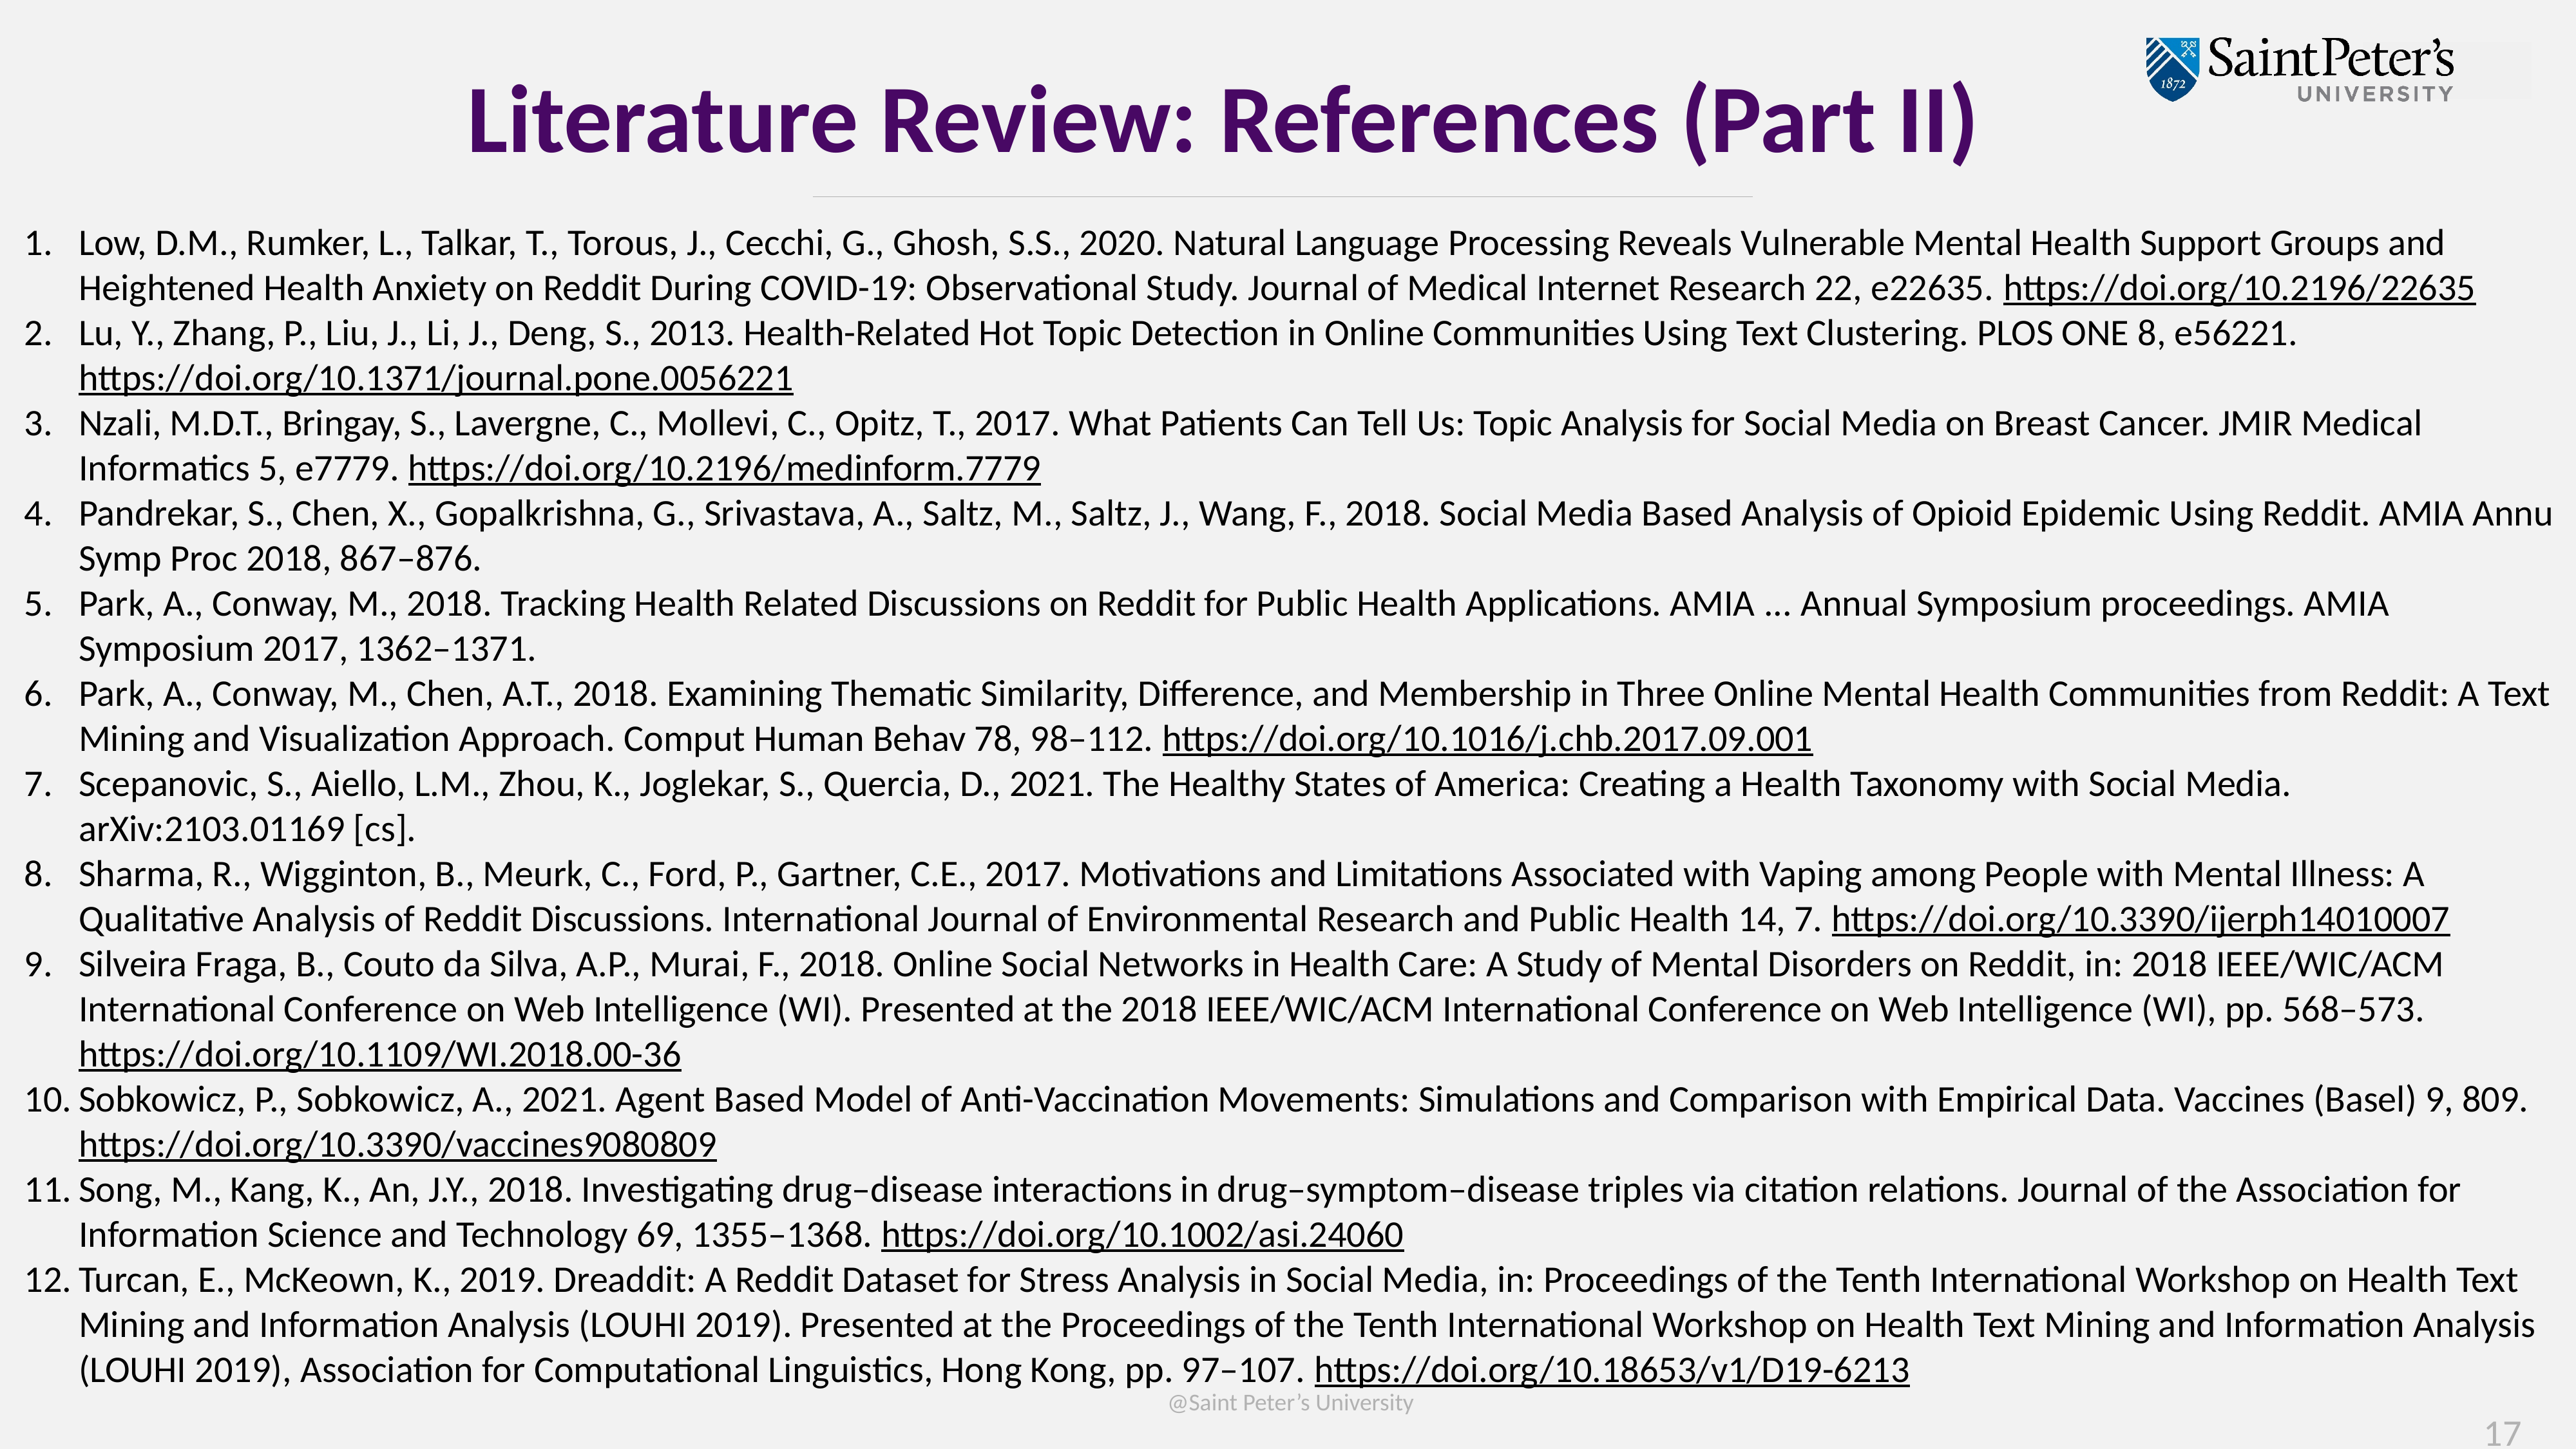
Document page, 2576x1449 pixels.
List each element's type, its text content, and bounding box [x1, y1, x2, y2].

list Literature Review: References (Part II) [380, 64, 2068, 177]
text_box Low, D.M., Rumker, L., Talkar, T., Torous, J., Cecchi, G., Ghosh, S.S., 2020. Natural Language Processing Reveals Vulnerable Mental Health Support Groups and Heightened Health Anxiety on Reddit During COVID-19: Observational Study. Journal of Medical Internet Research 22, e22635. https://doi.org/10.2196/22635 Lu, Y., Zhang, P., Liu, J., Li, J., Deng, S., 2013. Health-Related Hot Topic Detection in Online Communities Using Text Clustering. PLOS ONE 8, e56221. https://doi.org/10.1371/journal.pone.0056221 Nzali, M.D.T., Bringay, S., Lavergne, C., Mollevi, C., Opitz, T., 2017. What Patients Can Tell Us: Topic Analysis for Social Media on Breast Cancer. JMIR Medical Informatics 5, e7779. https://doi.org/10.2196/medinform.7779 Pandrekar, S., Chen, X., Gopalkrishna, G., Srivastava, A., Saltz, M., Saltz, J., Wang, F., 2018. Social Media Based Analysis of Opioid Epidemic Using Reddit. AMIA Annu Symp Proc 2018, 867–876. Park, A., Conway, M., 2018. Tracking Health Related Discussions on Reddit for Public Health Applications. AMIA ... Annual Symposium proceedings. AMIA Symposium 2017, 1362–1371. Park, A., Conway, M., Chen, A.T., 2018. Examining Thematic Similarity, Difference, and Membership in Three Online Mental Health Communities from Reddit: A Text Mining and Visualization Approach. Comput Human Behav 78, 98–112. https://doi.org/10.1016/j.chb.2017.09.001 Scepanovic, S., Aiello, L.M., Zhou, K., Joglekar, S., Quercia, D., 2021. The Healthy States of America: Creating a Health Taxonomy with Social Media. arXiv:2103.01169 [cs]. Sharma, R., Wigginton, B., Meurk, C., Ford, P., Gartner, C.E., 2017. Motivations and Limitations Associated with Vaping among People with Mental Illness: A Qualitative Analysis of Reddit Discussions. International Journal of Environmental Research and Public Health 14, 7. https://doi.org/10.3390/ijerph14010007 Silveira Fraga, B., Couto da Silva, A.P., Murai, F., 2018. Online Social Networks in Health Care: A Study of Mental Disorders on Reddit, in: 2018 IEEE/WIC/ACM International Conference on Web Intelligence (WI). Presented at the 2018 IEEE/WIC/ACM International Conference on Web Intelligence (WI), pp. 568–573. https://doi.org/10.1109/WI.2018.00-36 Sobkowicz, P., Sobkowicz, A., 2021. Agent Based Model of Anti-Vaccination Movements: Simulations and Comparison with Empirical Data. Vaccines (Basel) 9, 809. https://doi.org/10.3390/vaccines9080809 Song, M., Kang, K., An, J.Y., 2018. Investigating drug–disease interactions in drug–symptom–disease triples via citation relations. Journal of the Association for Information Science and Technology 69, 1355–1368. https://doi.org/10.1002/asi.24060 Turcan, E., McKeown, K., 2019. Dreaddit: A Reddit Dataset for Stress Analysis in Social Media, in: Proceedings of the Tenth International Workshop on Health Text Mining and Information Analysis (LOUHI 2019). Presented at the Proceedings of the Tenth International Workshop on Health Text Mining and Information Analysis (LOUHI 2019), Association for Computational Linguistics, Hong Kong, pp. 97–107. https://doi.org/10.18653/v1/D19-6213 [14, 213, 2576, 1395]
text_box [2111, 20, 2532, 108]
footer @Saint Peter’s University [855, 1381, 1726, 1417]
slide_number 17 [1951, 1395, 2532, 1449]
